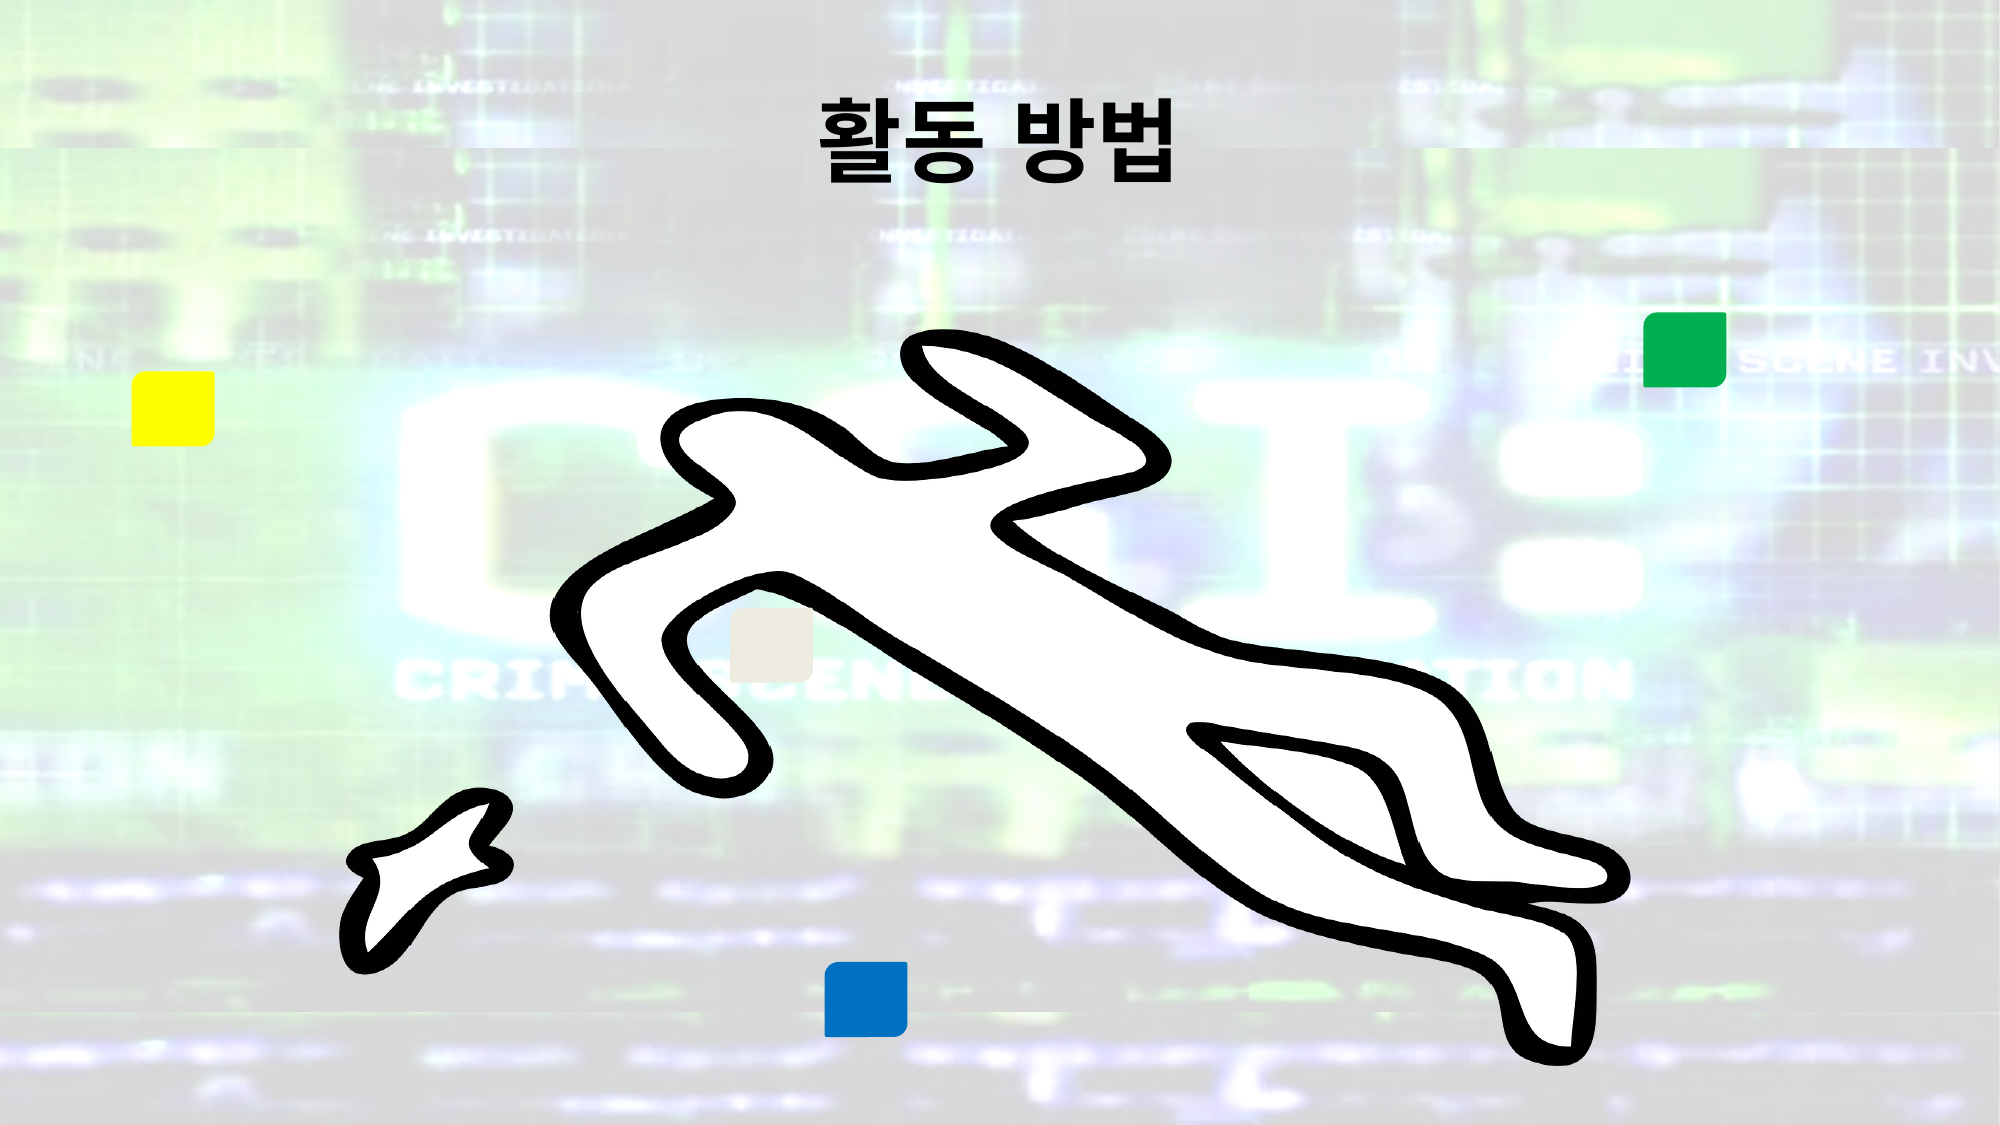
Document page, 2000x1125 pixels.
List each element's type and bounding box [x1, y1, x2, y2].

text_box [0, 0, 2000, 1125]
list [338, 325, 1636, 1069]
